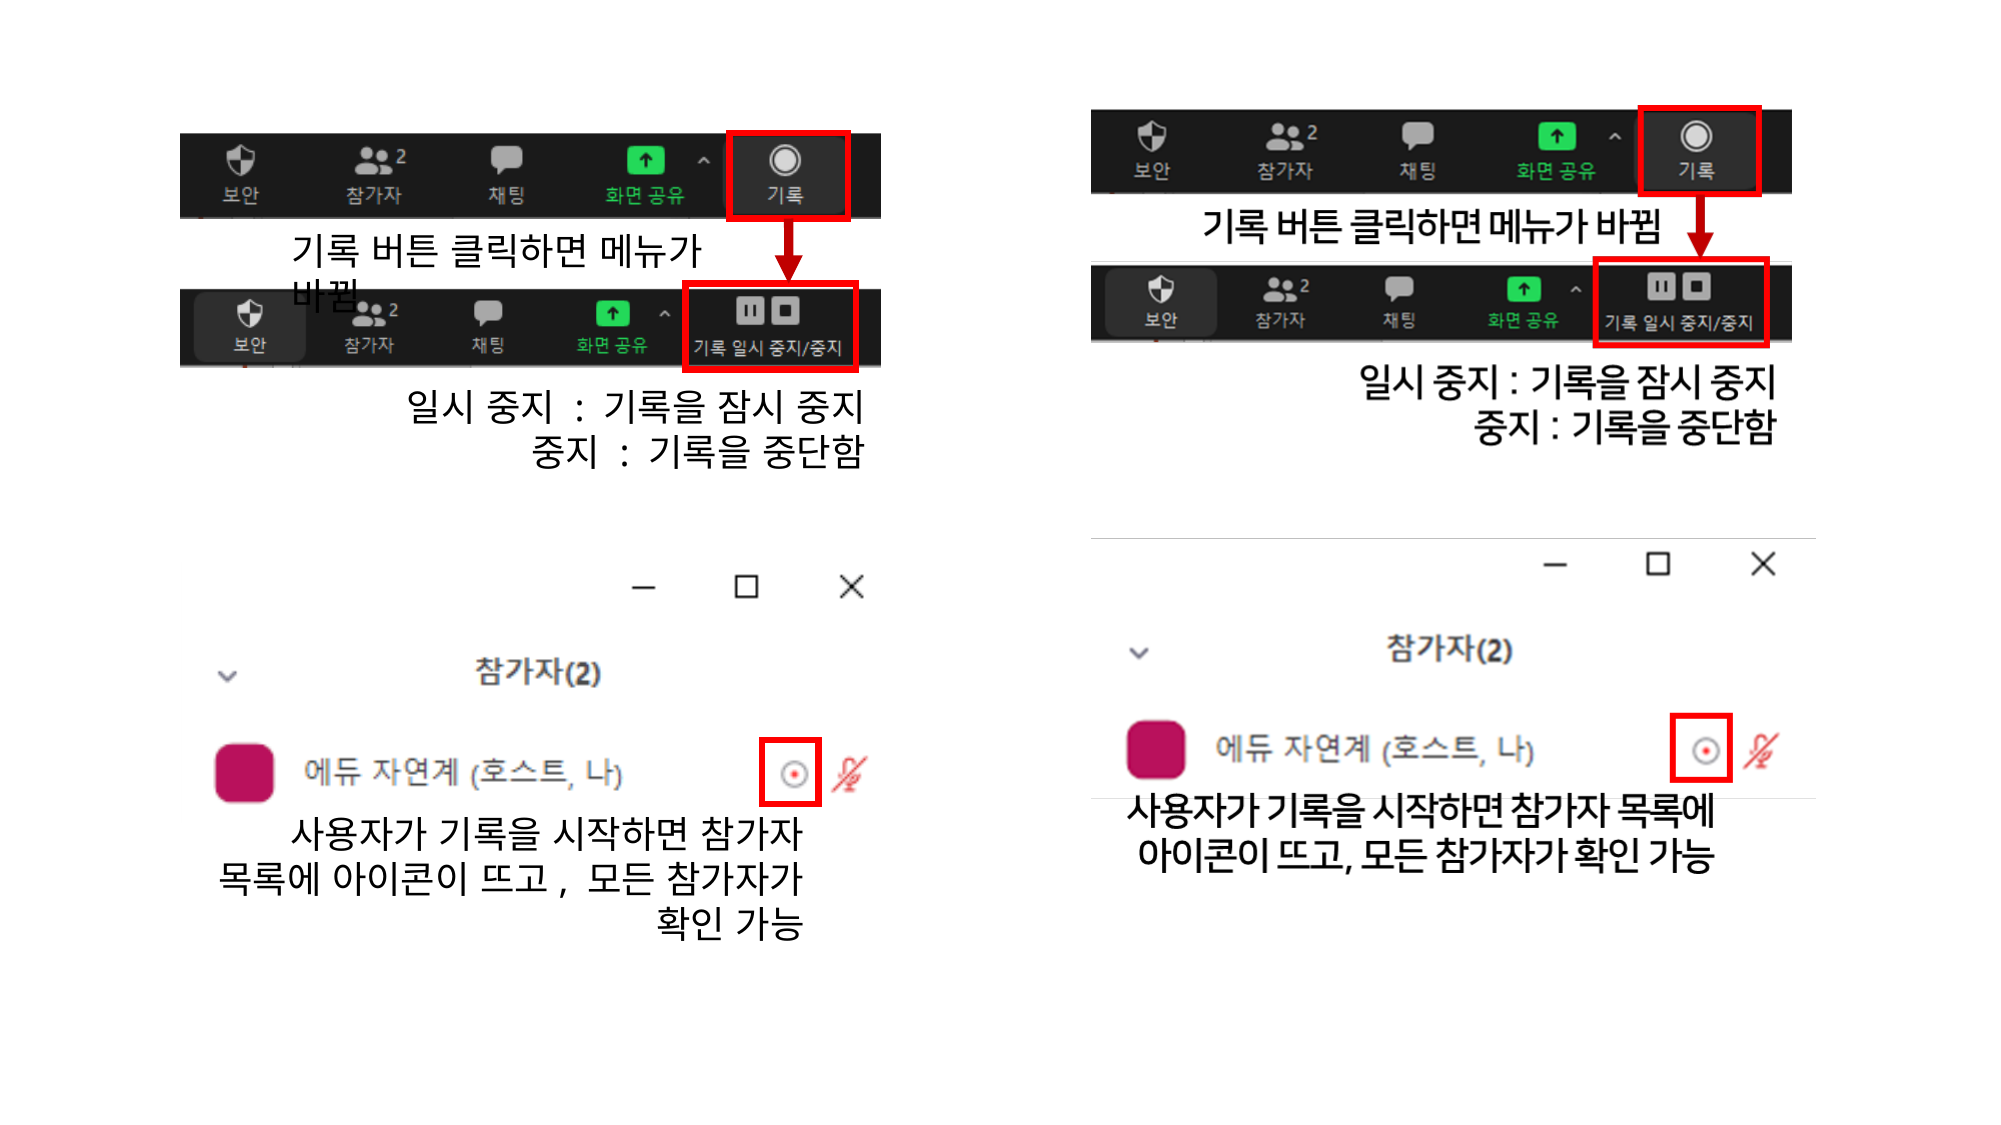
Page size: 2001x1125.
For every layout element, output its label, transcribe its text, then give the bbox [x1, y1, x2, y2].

picture [1091, 105, 1816, 902]
text_box 일시 중지 : 기록을 잠시 중지 중지 : 기록을 중단함 [384, 376, 881, 482]
text_box 사용자가 기록을 시작하면 참가자 목록에 아이콘이 뜨고, 모든 참가자가 확인 가능 [202, 823, 820, 954]
text_box 기록 버튼 클릭하면 메뉴가 바뀜 [277, 220, 773, 285]
picture [180, 562, 905, 823]
picture [180, 132, 881, 219]
picture [180, 285, 881, 368]
